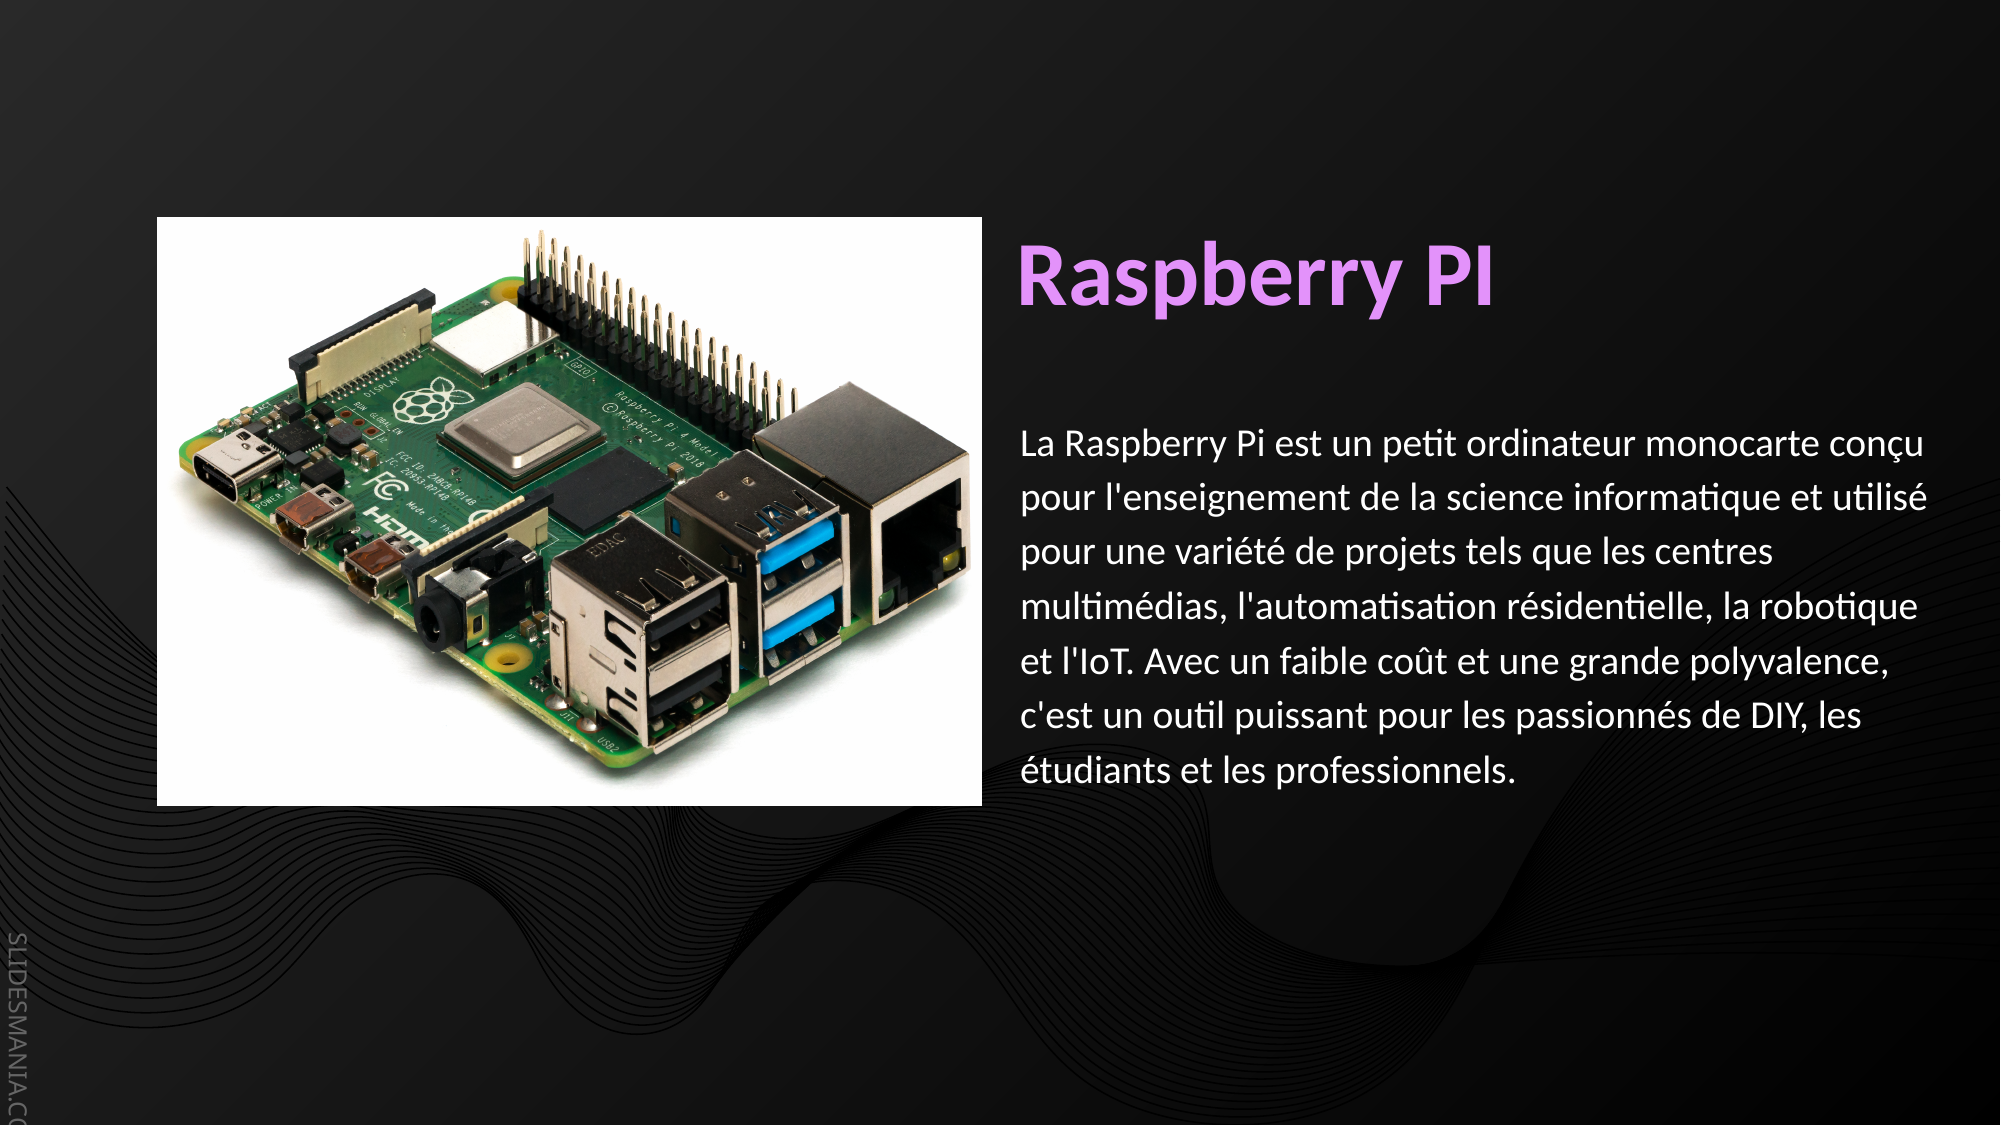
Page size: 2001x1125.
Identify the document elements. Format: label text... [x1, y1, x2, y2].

list La Raspberry Pi est un petit ordinateur monocarte conçu pour l'enseignement de la science informatique et utilisé pour une variété de projets tels que les centres multimédias, l'automatisation résidentielle, la robotique et l'IoT. Avec un faible coût et une grande polyvalence, c'est un outil puissant pour les passionnés de DIY, les étudiants et les professionnels. [999, 389, 1965, 634]
picture [157, 217, 982, 806]
title Raspberry PI [883, 193, 1518, 412]
